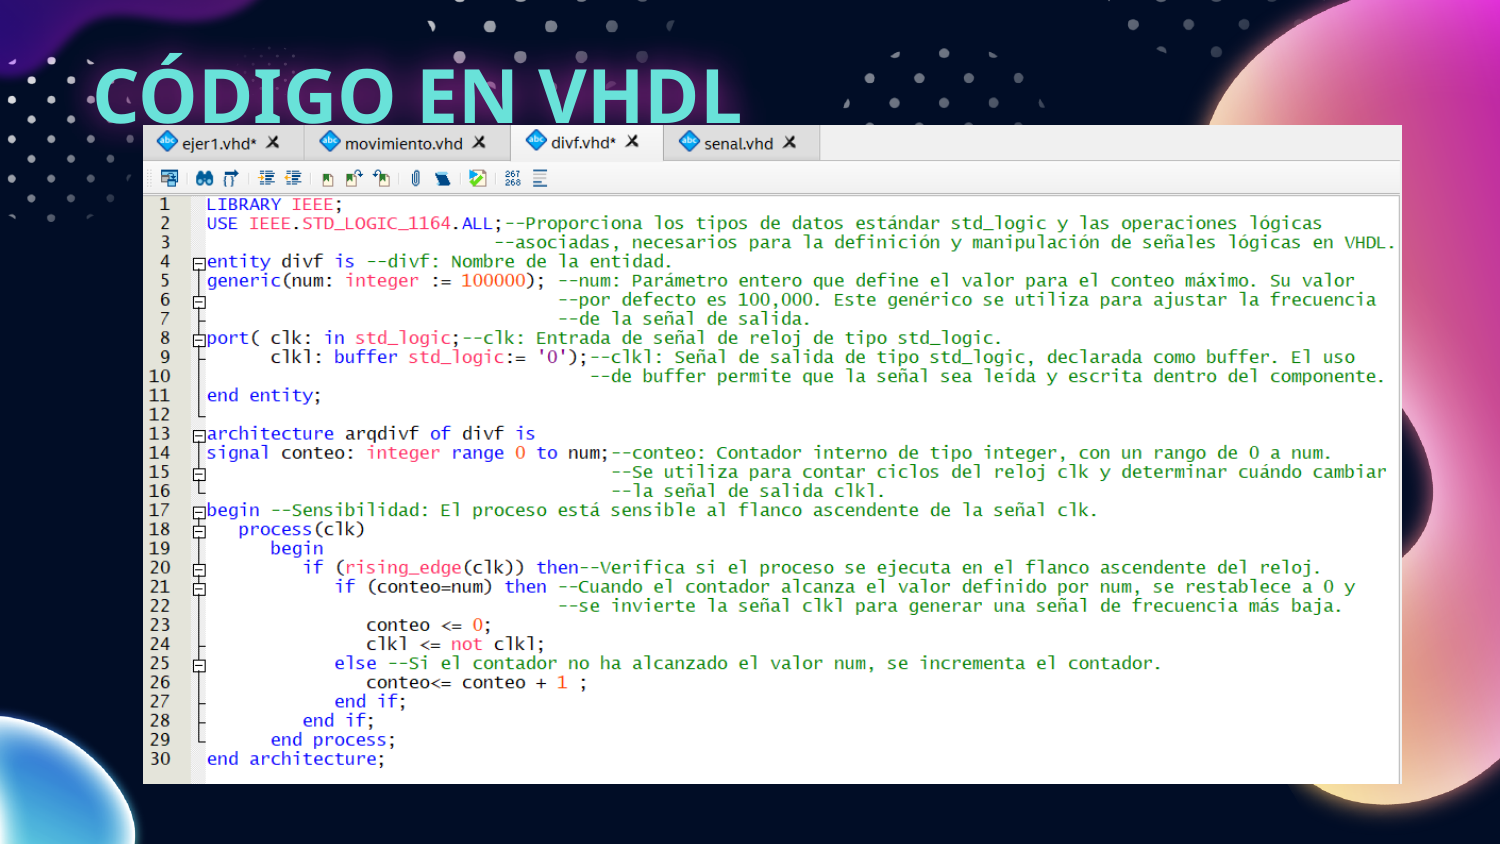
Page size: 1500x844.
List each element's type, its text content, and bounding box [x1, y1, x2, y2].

picture [0, 0, 1500, 844]
title CÓDIGO EN VHDL [77, 48, 896, 153]
